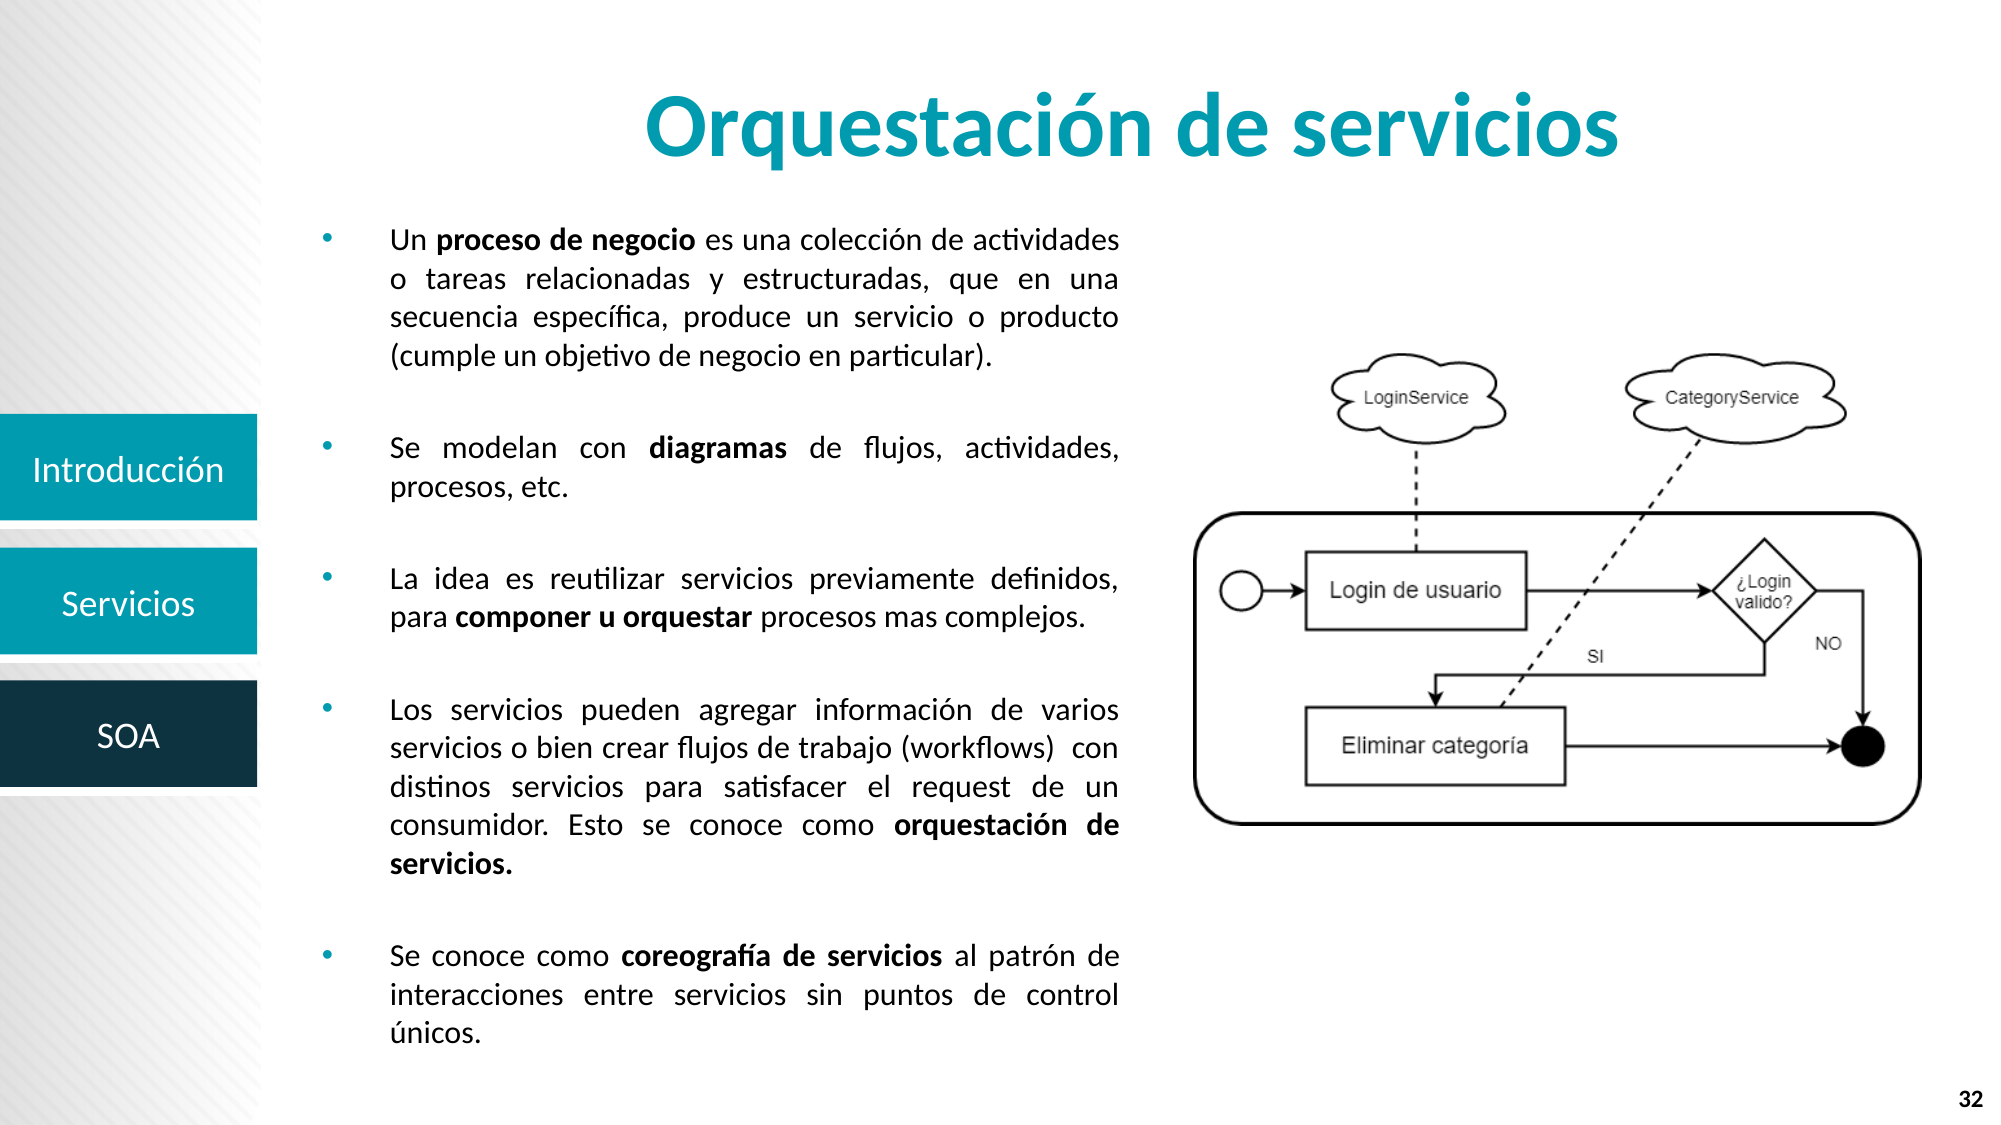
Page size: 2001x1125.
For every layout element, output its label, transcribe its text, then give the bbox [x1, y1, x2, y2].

title Orquestación de servicios [340, 36, 1927, 204]
text_box Un proceso de negocio es una colección de actividades o tareas relacionadas y estructuradas, que en una secuencia específica, produce un servicio o producto (cumple un objetivo de negocio en particular). Se modelan con diagramas de flujos, actividades, procesos, etc. La idea es reutilizar servicios previamente definidos, para componer u orquestar procesos mas complejos. Los servicios pueden agregar información de varios servicios o bien crear flujos de trabajo (workflows) con distinos servicios para satisfacer el request de un consumidor. Esto se conoce como orquestación de servicios. Se conoce como coreografía de servicios al patrón de interacciones entre servicios sin puntos de control únicos. [306, 203, 1136, 1066]
picture [1193, 343, 1922, 826]
slide_number 32 [1921, 1072, 2000, 1124]
